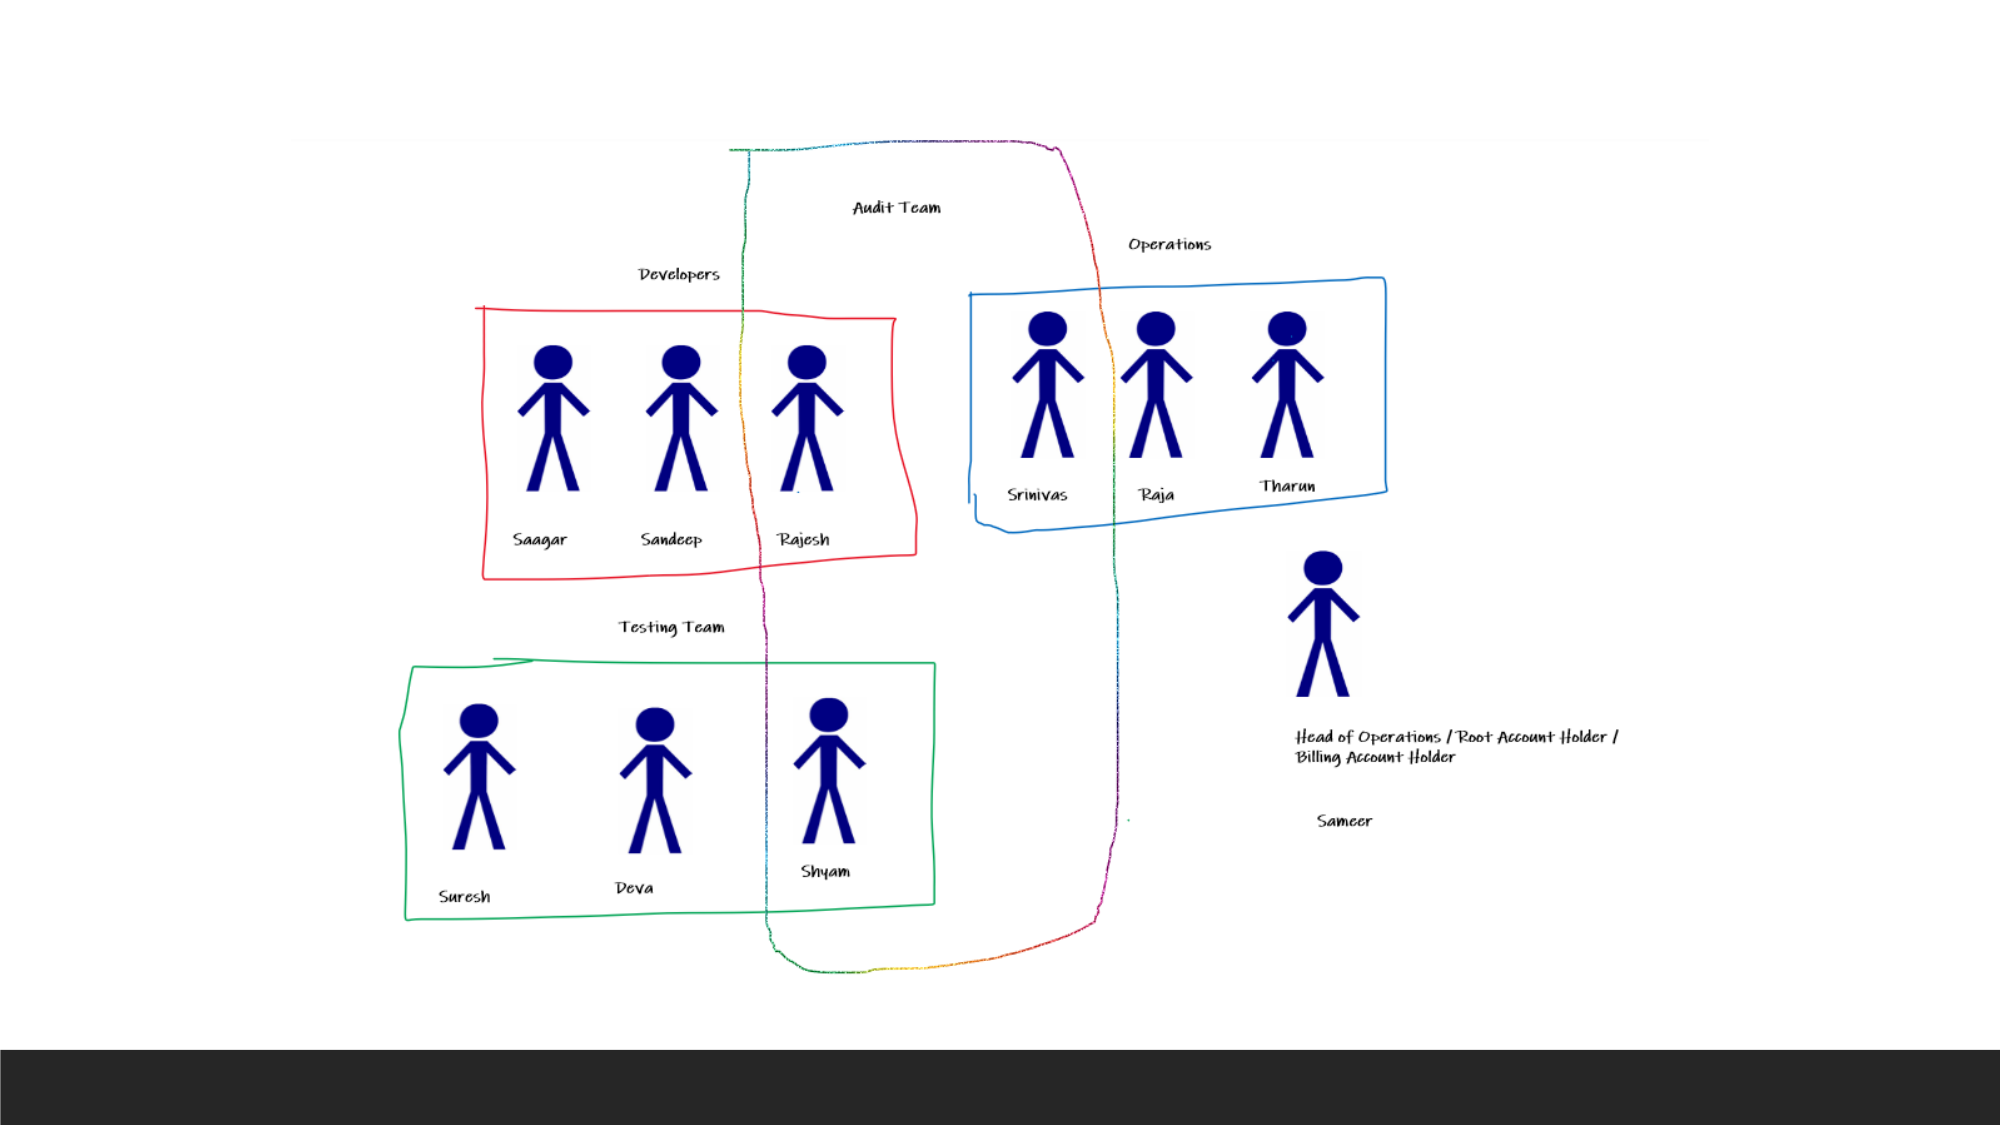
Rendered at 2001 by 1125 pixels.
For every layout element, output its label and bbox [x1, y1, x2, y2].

picture [291, 138, 1709, 987]
